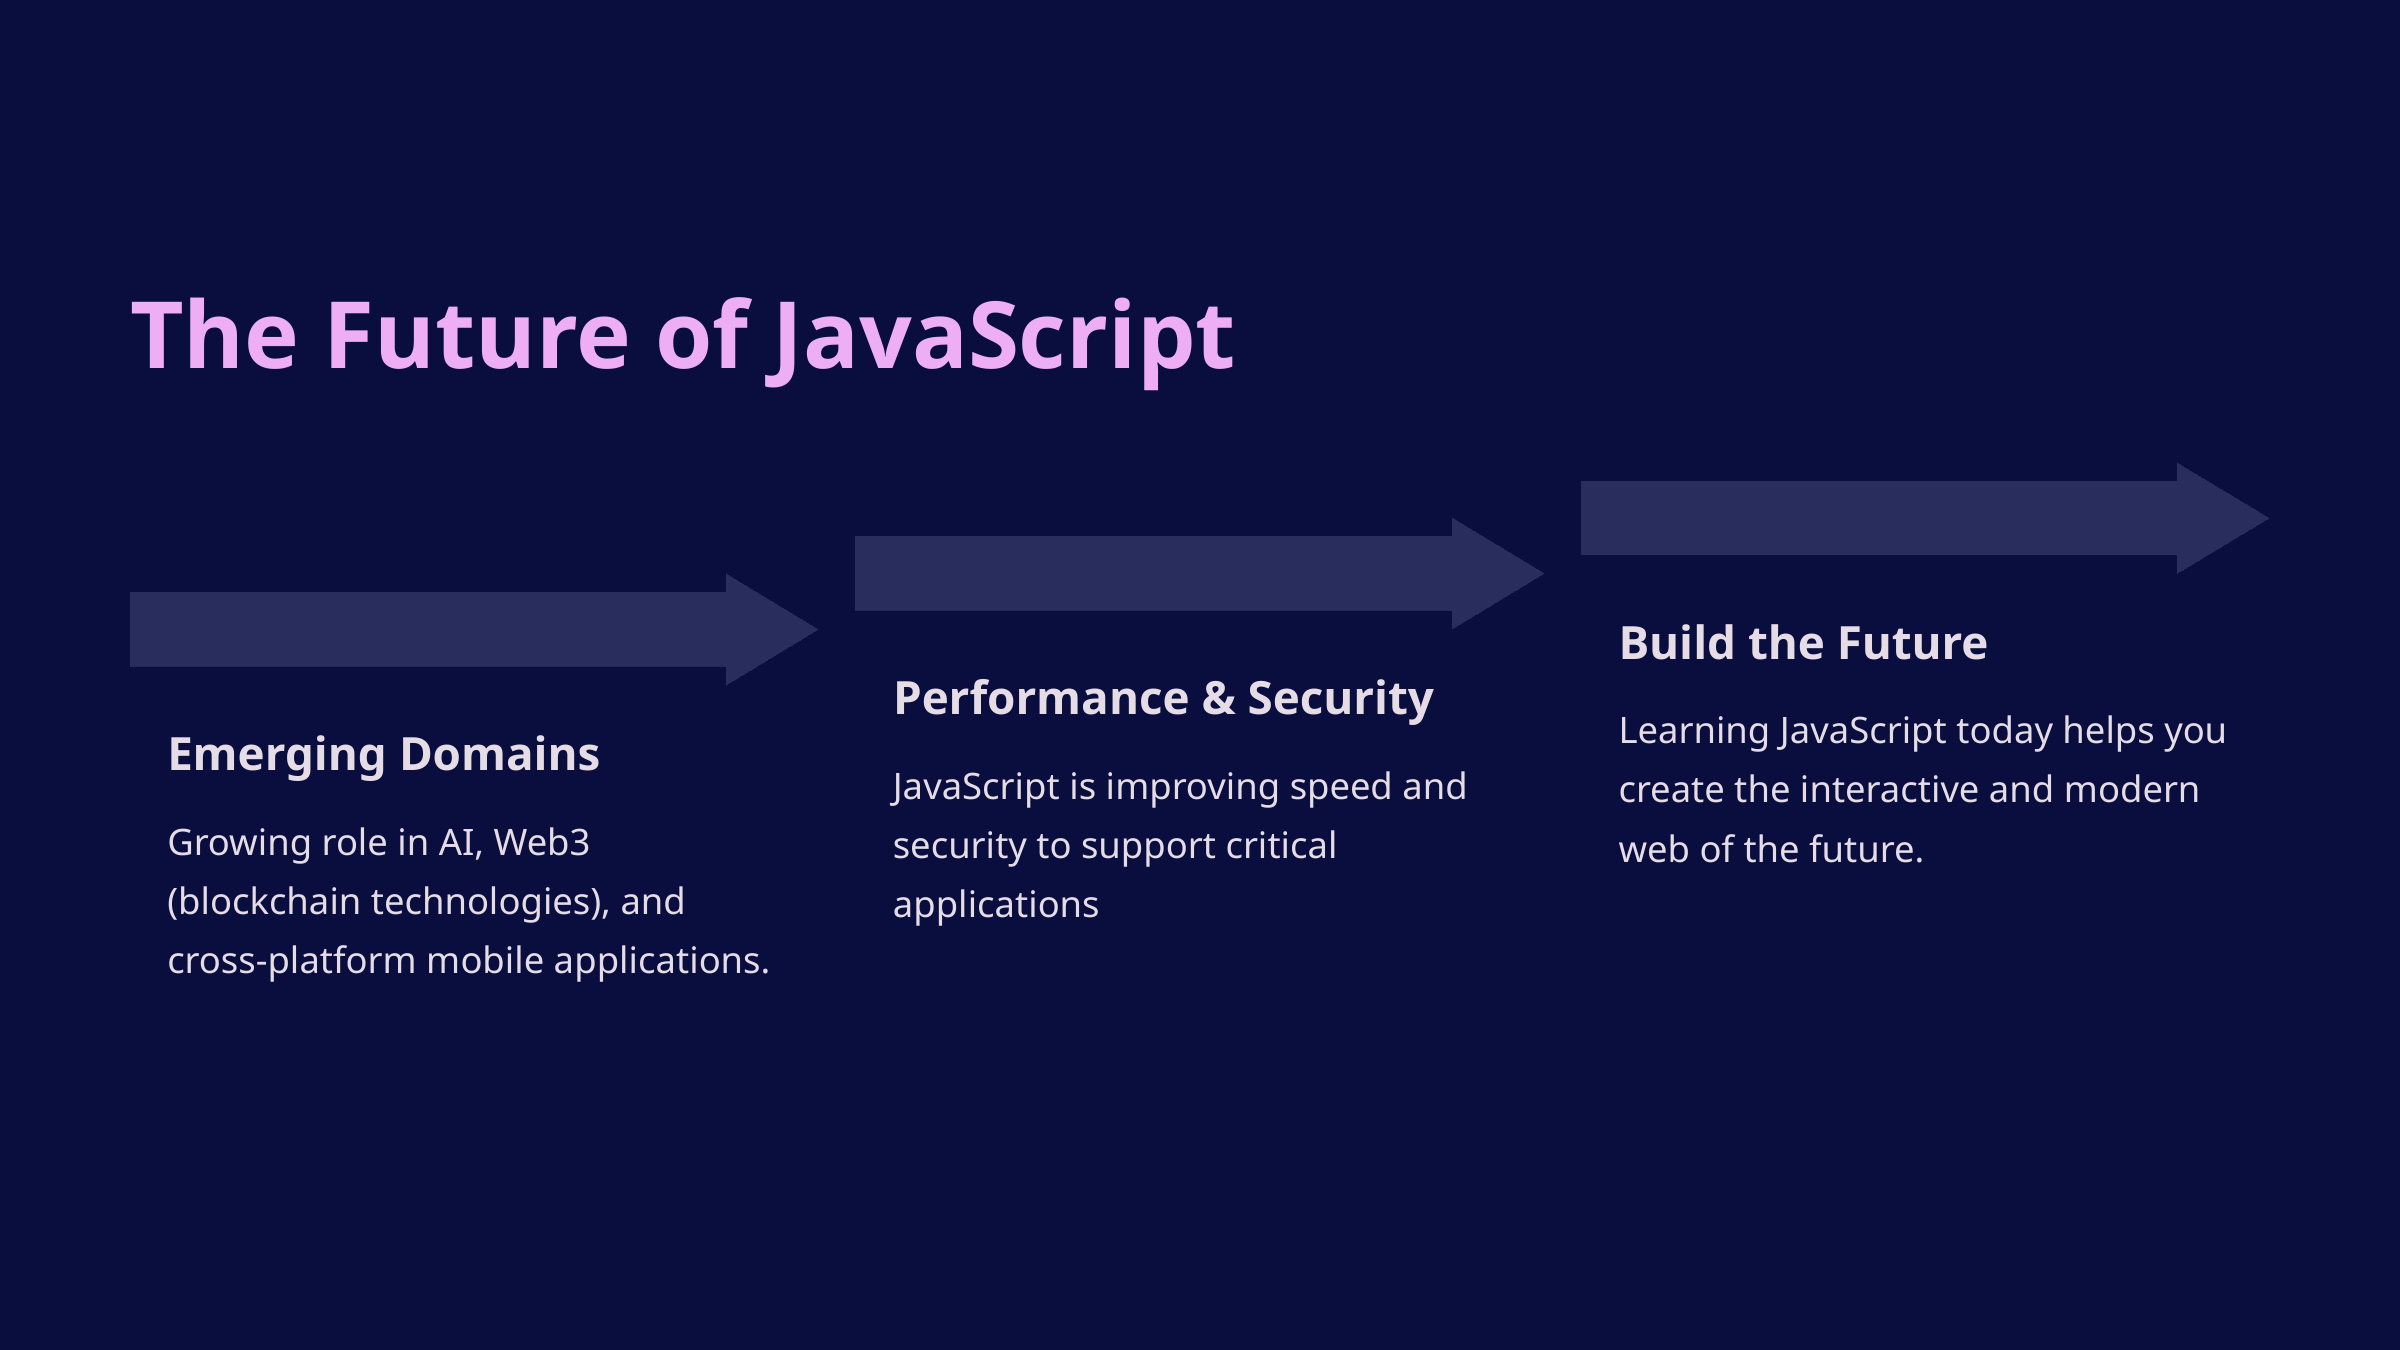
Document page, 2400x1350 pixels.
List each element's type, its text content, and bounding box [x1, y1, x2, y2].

text_box Growing role in AI, Web3 (blockchain technologies), and cross-platform mobile applications. [167, 803, 782, 1042]
picture [855, 517, 1545, 706]
text_box Performance & Security [893, 706, 1448, 725]
text_box The Future of JavaScript [130, 271, 1239, 388]
text_box JavaScript is improving speed and security to support critical applications [892, 747, 1507, 986]
text_box Build the Future [1618, 650, 2084, 670]
text_box Emerging Domains [167, 762, 633, 781]
text_box Learning JavaScript today helps you create the interactive and modern web of the future. [1618, 691, 2233, 930]
picture [130, 573, 819, 762]
picture [1581, 462, 2270, 650]
